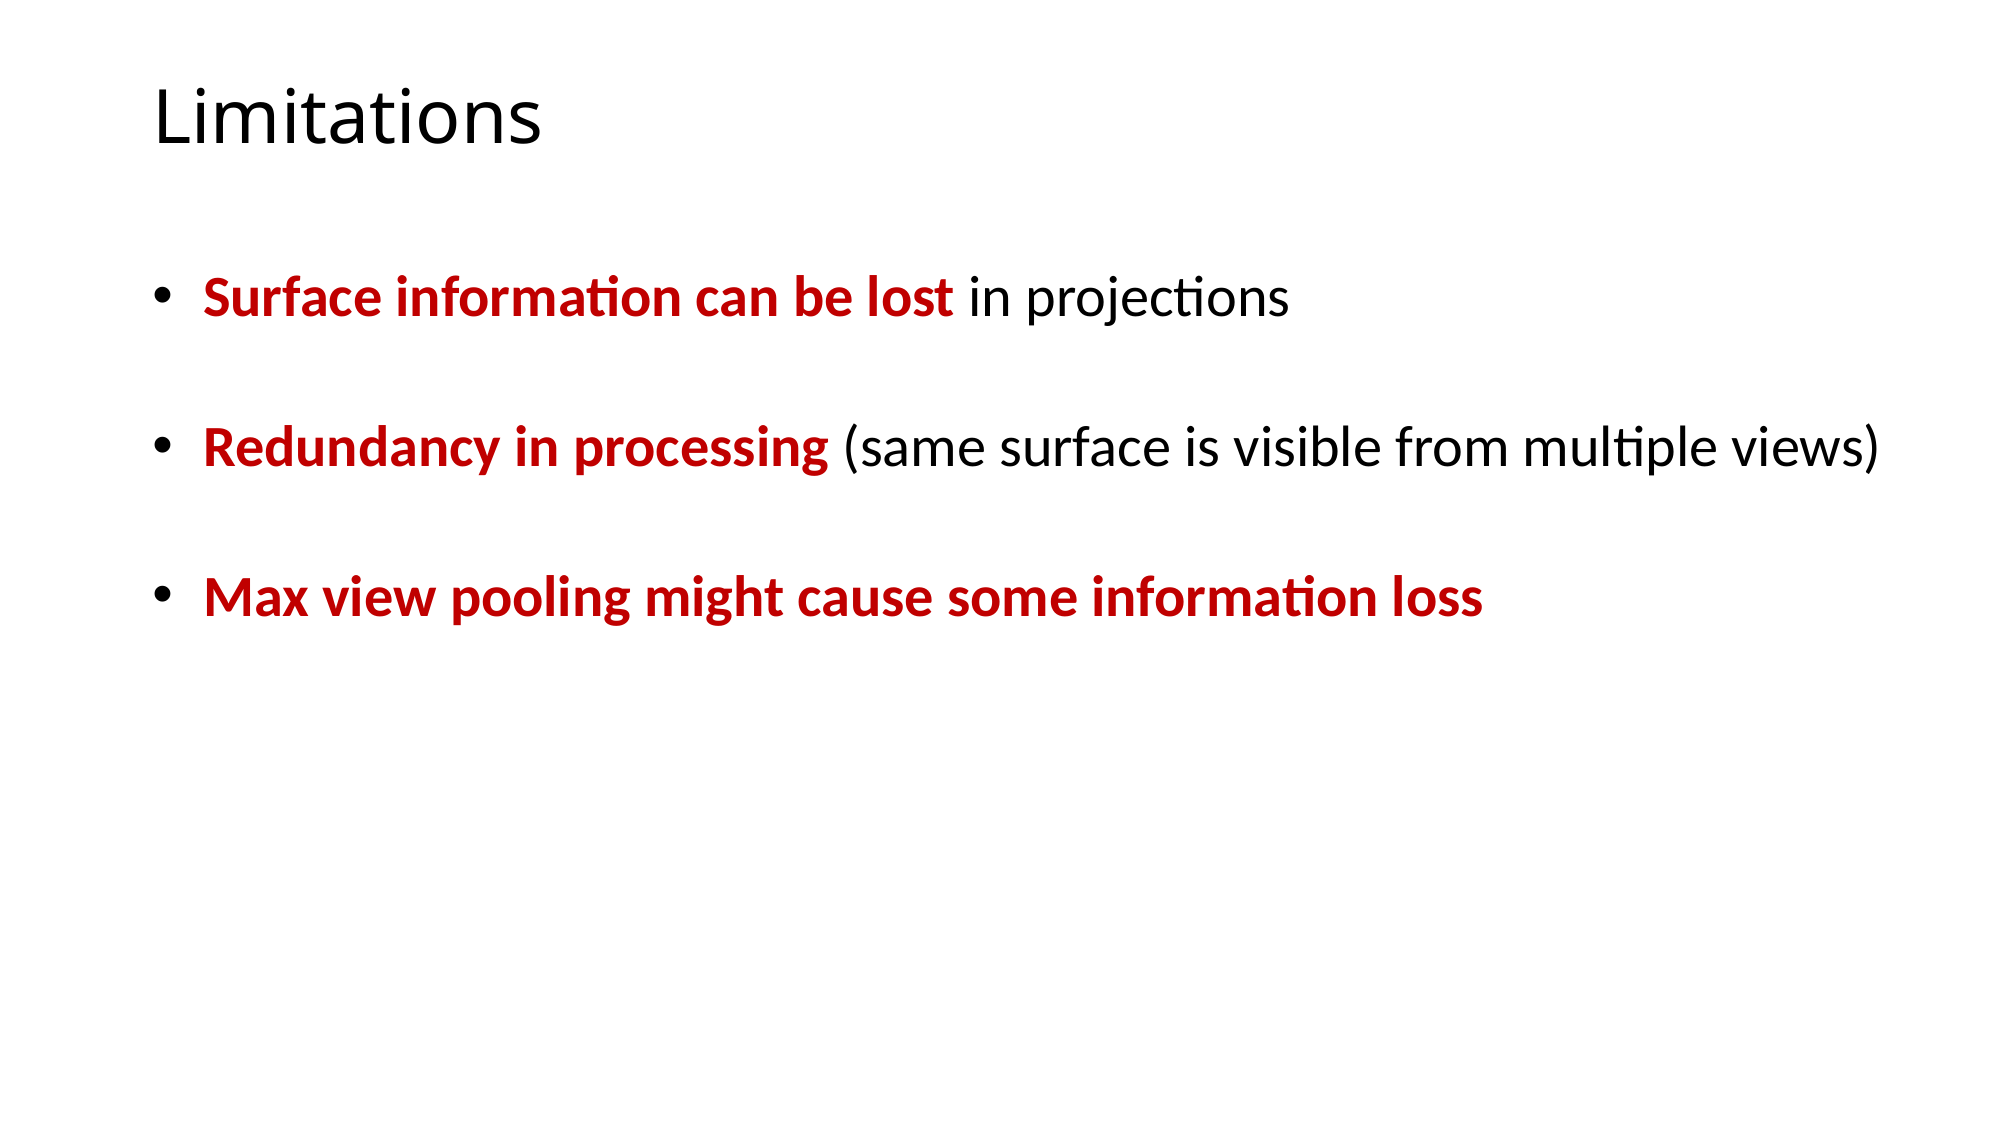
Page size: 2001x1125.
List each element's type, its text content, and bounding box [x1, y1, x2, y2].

list Surface information can be lost in projections Redundancy in processing (same surface is visible from multiple views) Max view pooling might cause some information loss [137, 259, 1956, 1014]
title Limitations [137, 10, 1863, 229]
